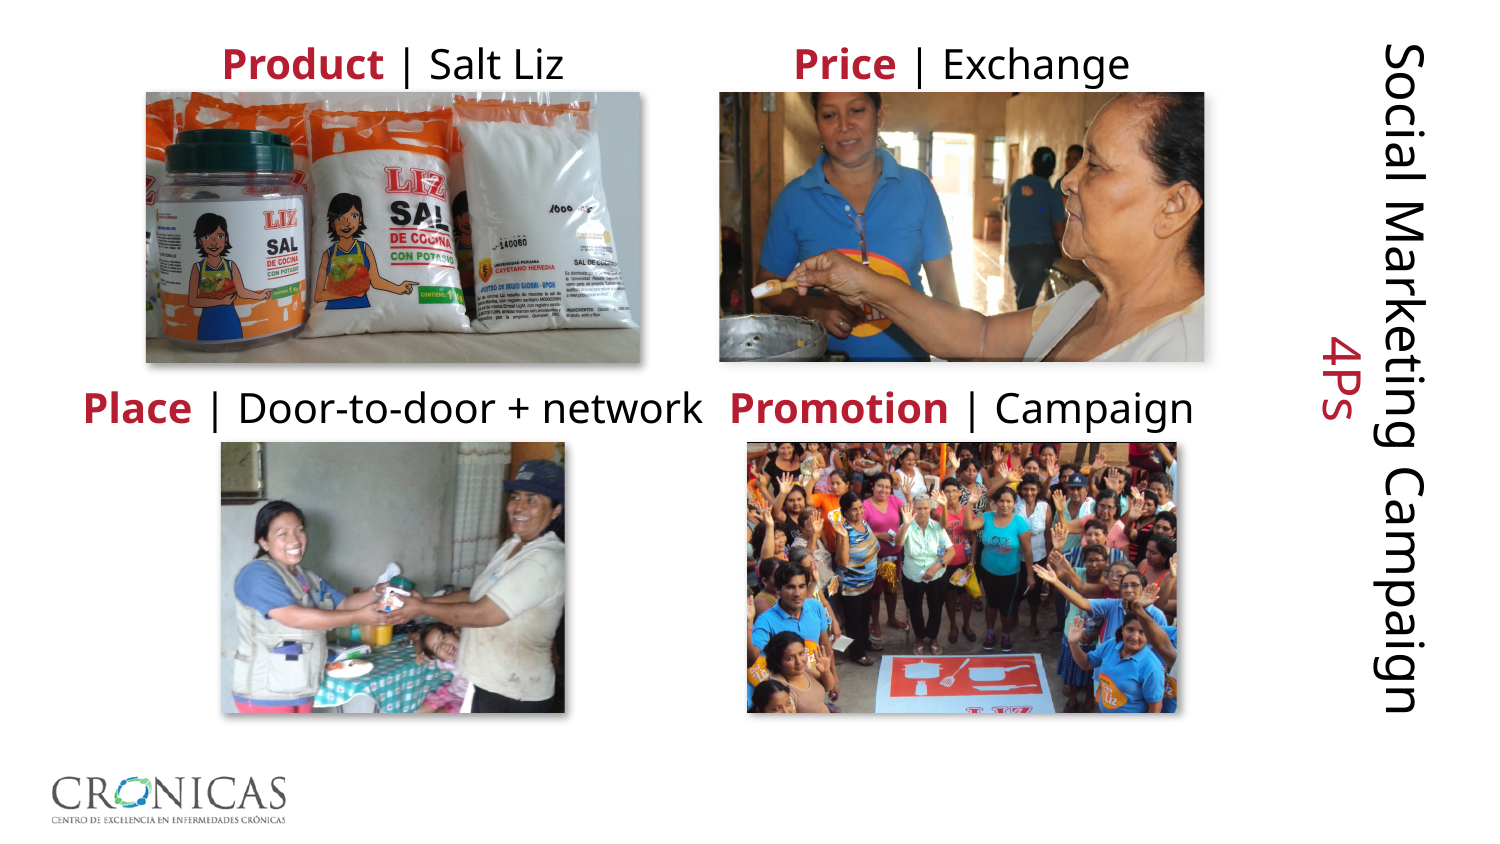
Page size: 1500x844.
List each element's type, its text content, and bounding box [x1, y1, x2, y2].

picture [746, 441, 1177, 713]
picture [35, 761, 302, 836]
text_box Place | Door-to-door + network [61, 374, 725, 454]
text_box Product | Salt Liz [61, 30, 630, 109]
text_box Price | Exchange [630, 30, 1294, 109]
picture [220, 442, 566, 713]
text_box Promotion | Campaign [725, 374, 1294, 454]
title Social Marketing Campaign 4Ps [1305, 20, 1447, 740]
picture [145, 92, 641, 363]
picture [719, 92, 1205, 363]
